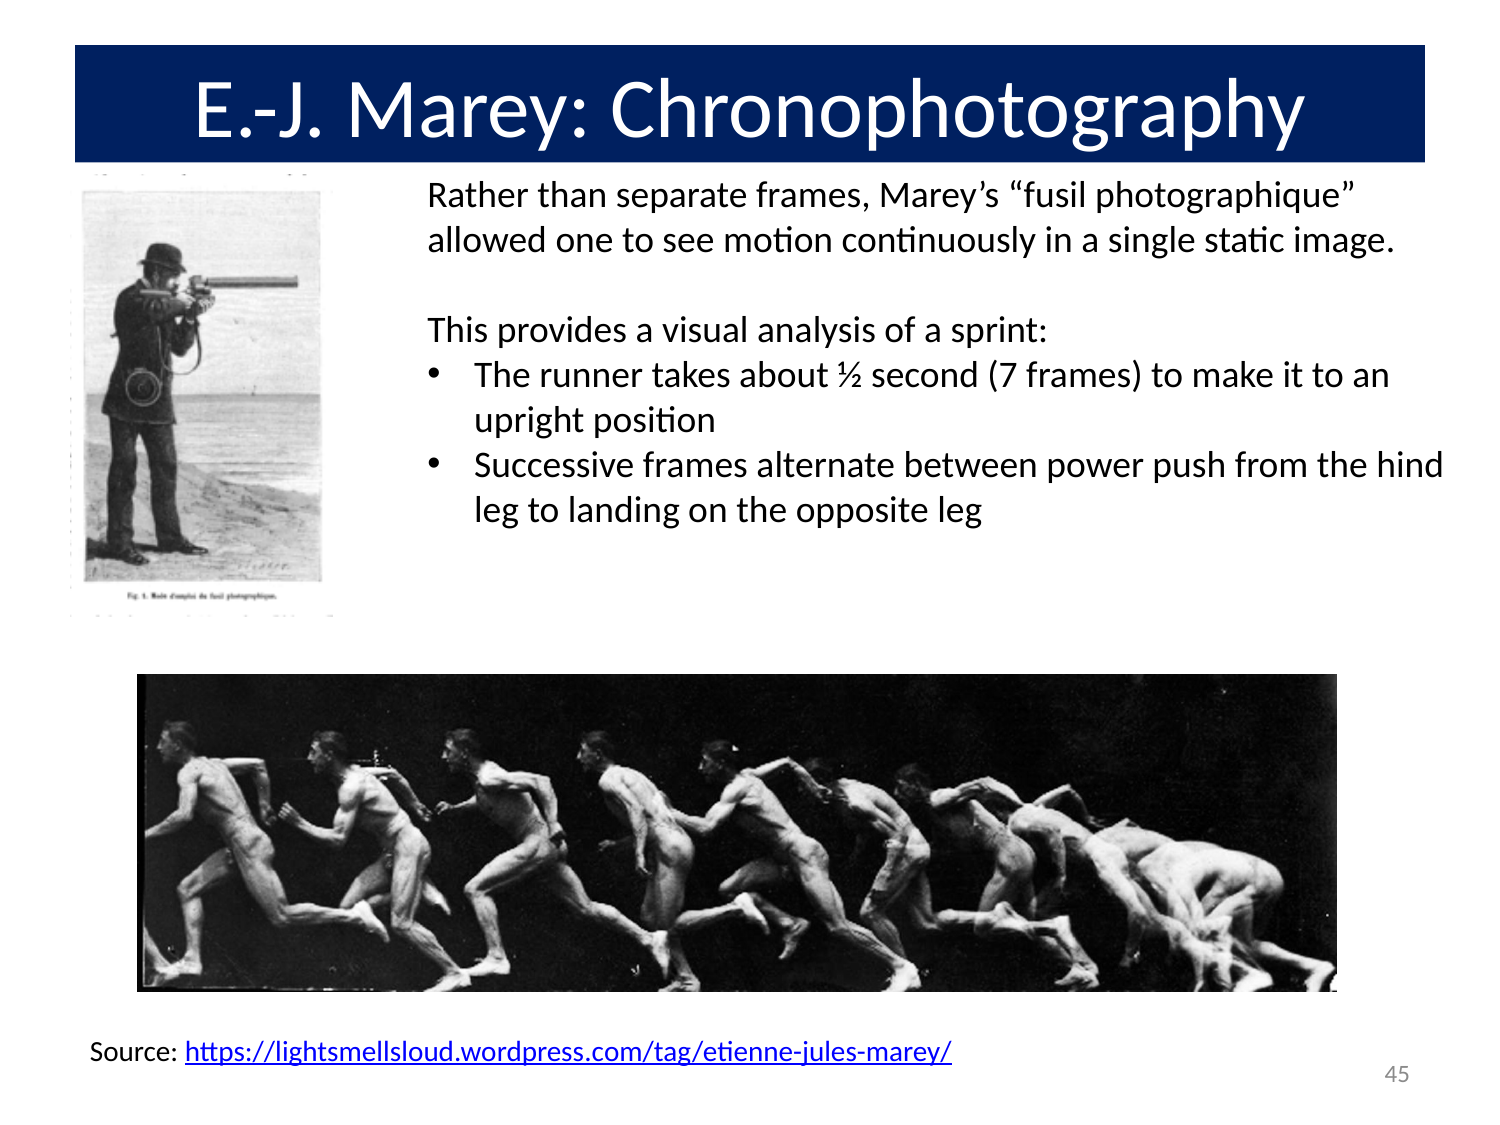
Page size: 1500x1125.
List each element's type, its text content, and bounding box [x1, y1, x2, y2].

picture [137, 674, 1337, 993]
slide_number 45 [1074, 1042, 1425, 1103]
text_box Rather than separate frames, Marey’s “fusil photographique” allowed one to see motion continuously in a single static image. This provides a visual analysis of a sprint: The runner takes about ½ second (7 frames) to make it to an upright position Successive frames alternate between power push from the hind leg to landing on the opposite leg [412, 162, 1475, 538]
picture [69, 174, 333, 618]
title E.-J. Marey: Chronophotography [75, 45, 1425, 163]
text_box Source: https://lightsmellsloud.wordpress.com/tag/etienne-jules-marey/ [74, 1024, 1350, 1075]
